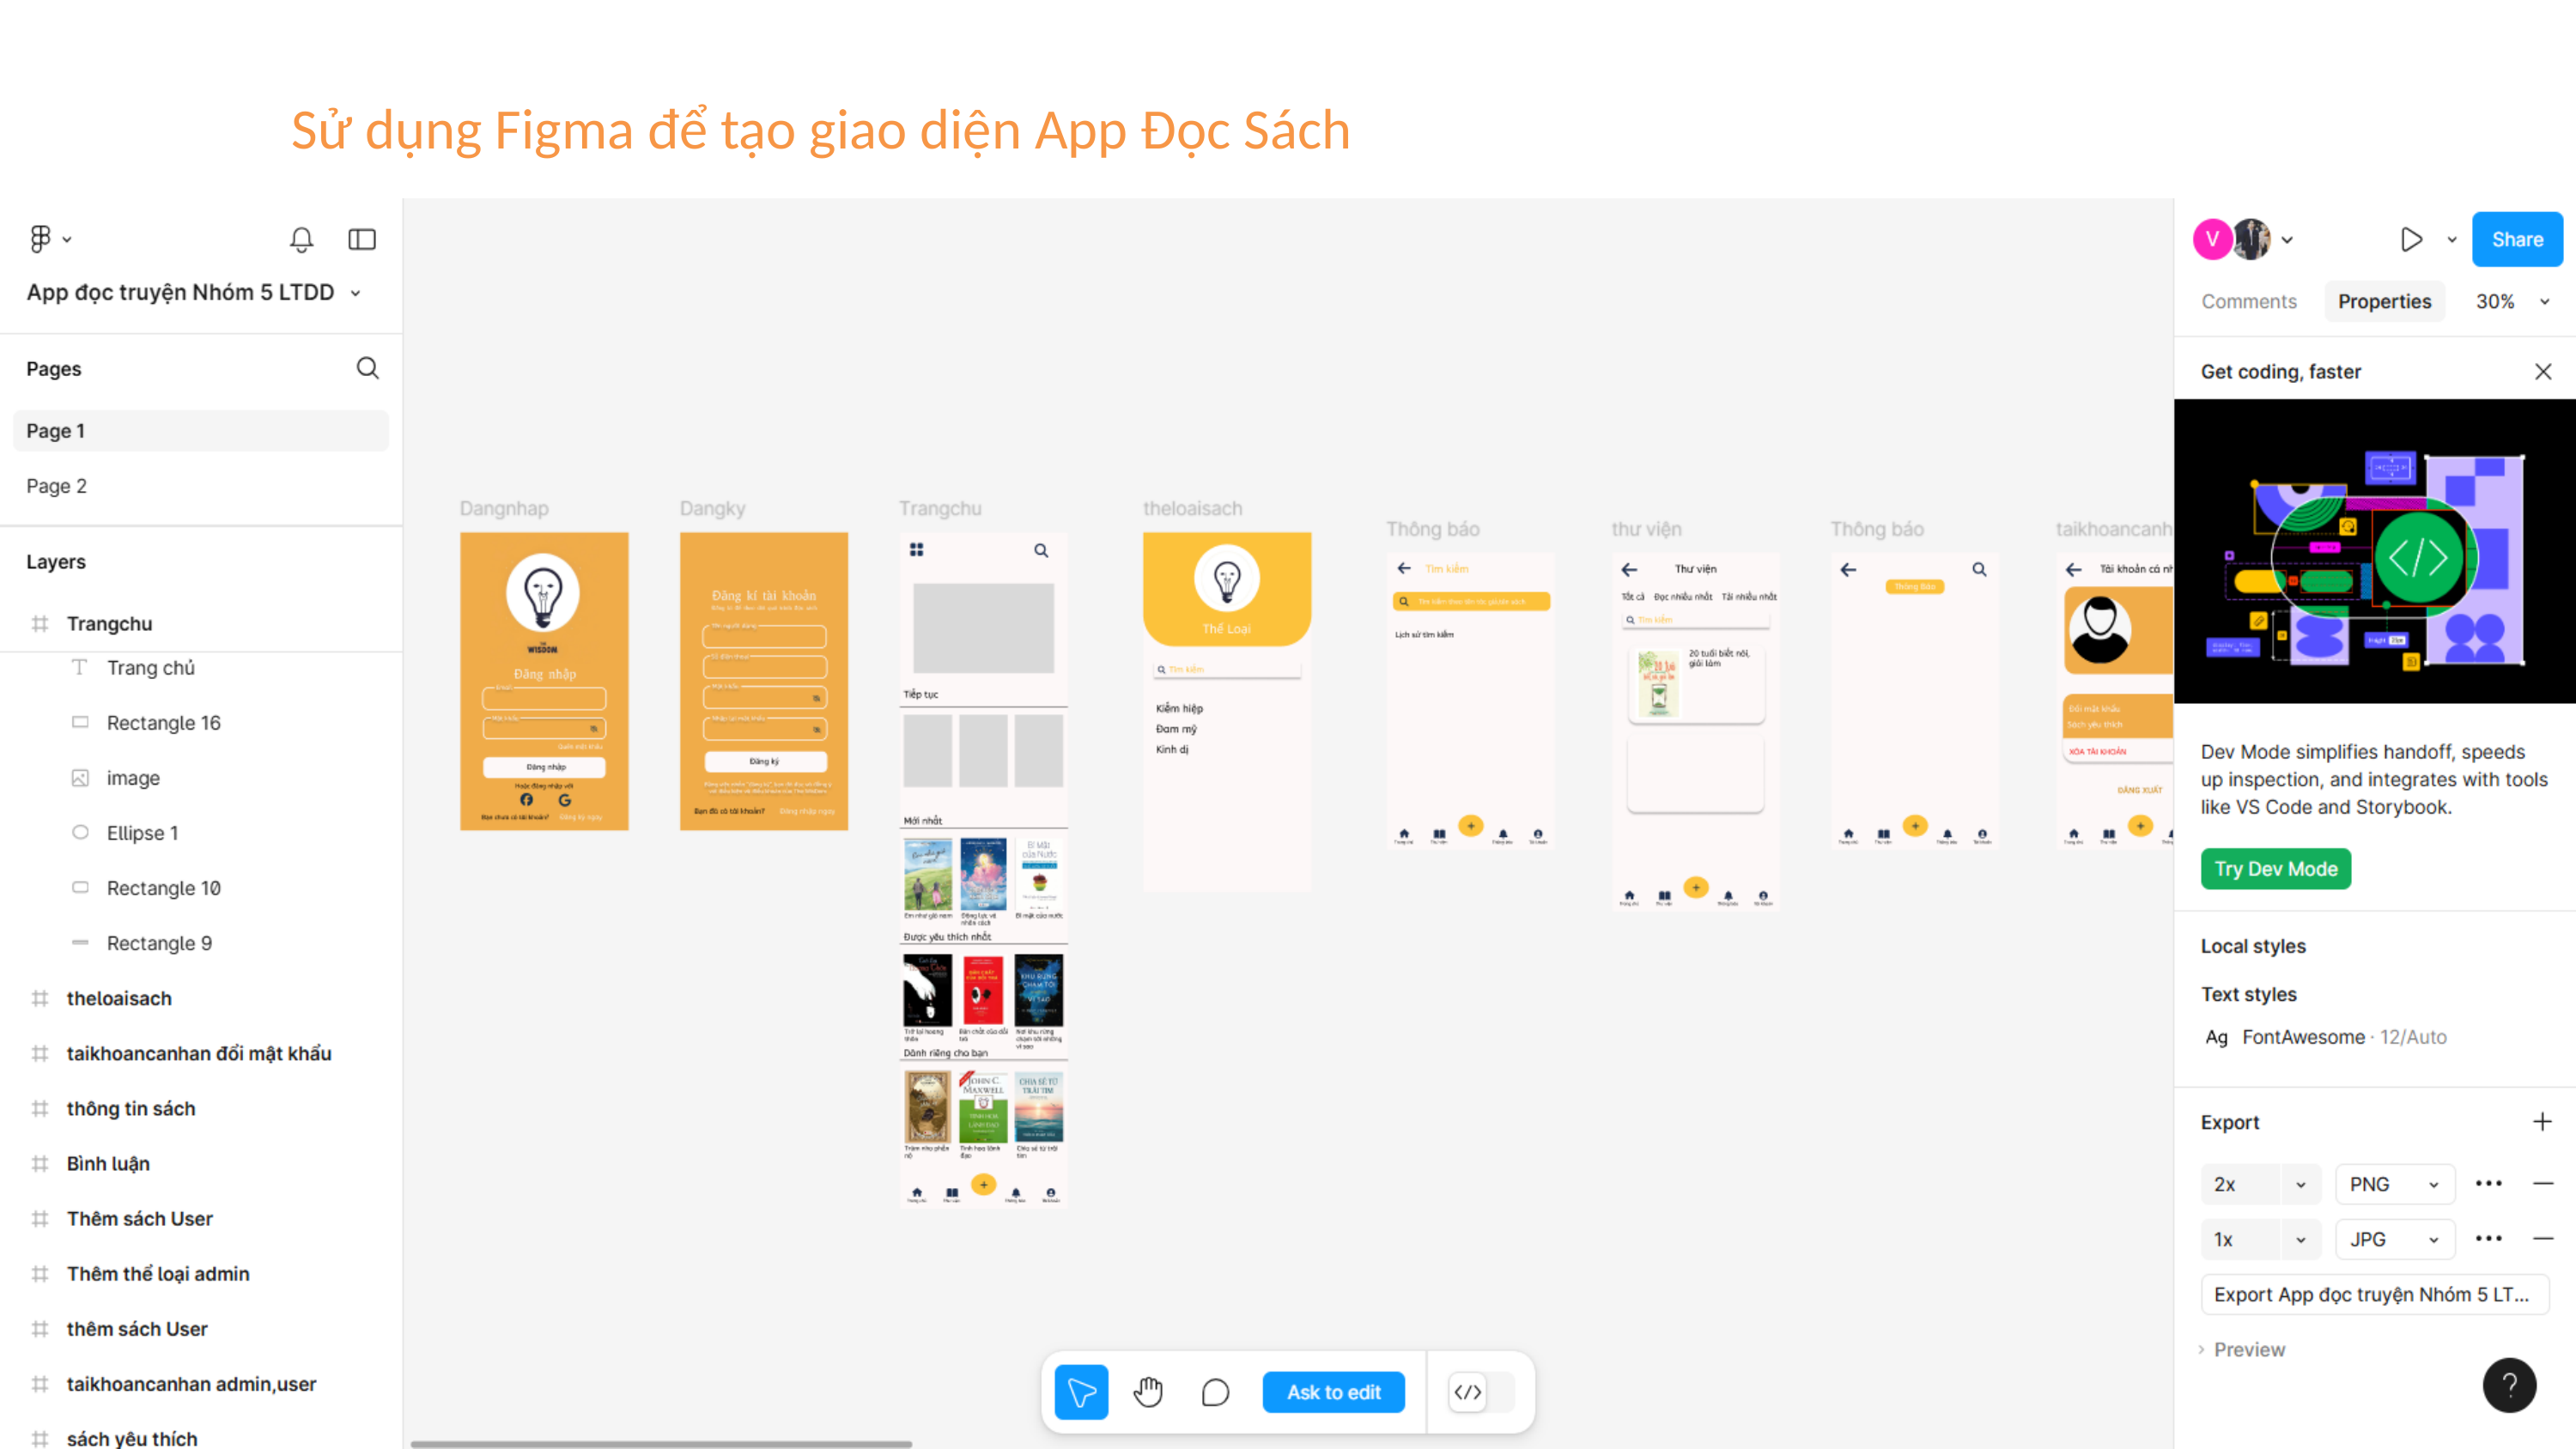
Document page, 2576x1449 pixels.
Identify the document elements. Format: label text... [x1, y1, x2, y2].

picture [0, 197, 2576, 1449]
text_box Sử dụng Figma để tạo giao diện App Đọc Sách [278, 80, 1716, 167]
